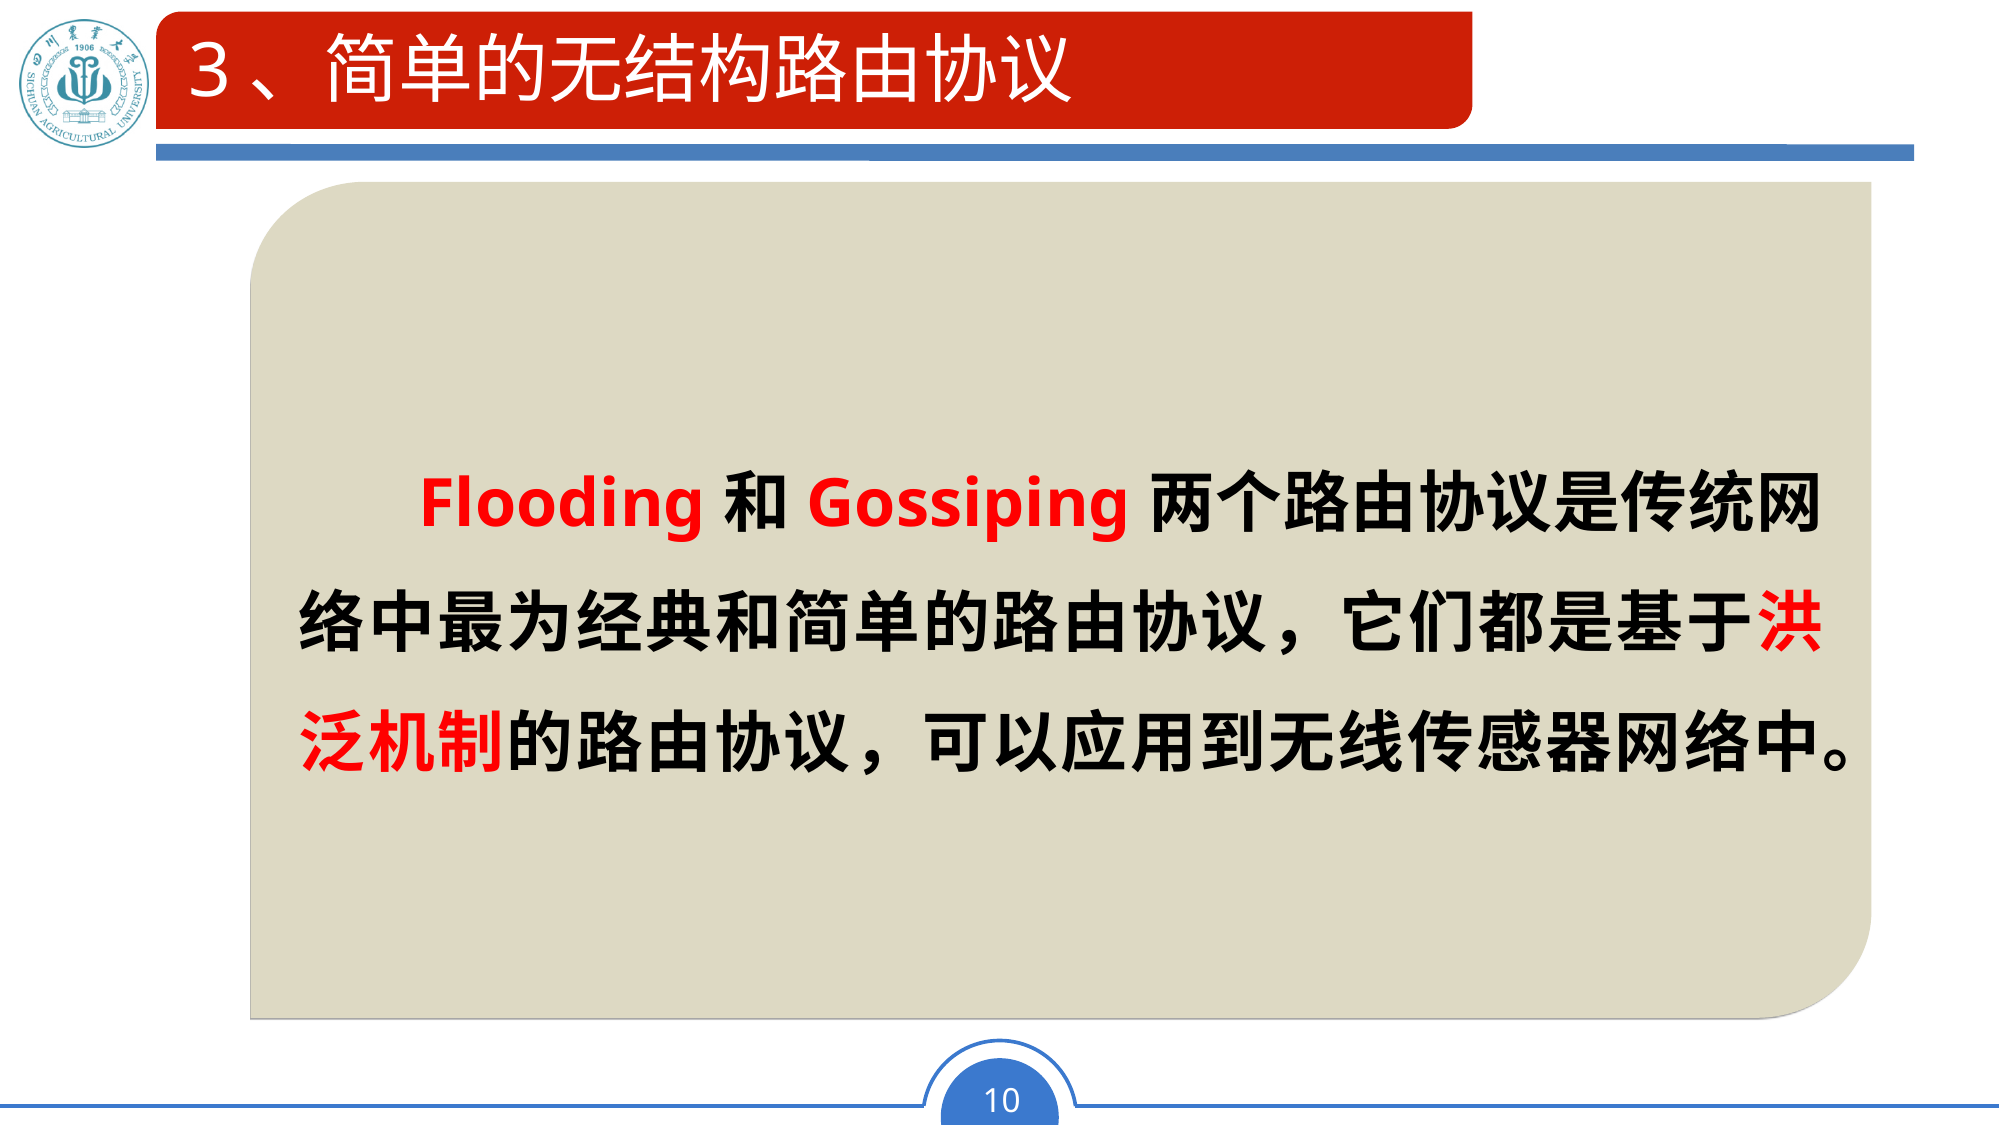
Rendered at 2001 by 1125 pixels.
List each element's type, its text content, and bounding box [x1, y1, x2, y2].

title 3、简单的无结构路由协议 [173, 14, 1910, 126]
text_box Flooding和Gossiping两个路由协议是传统网络中最为经典和简单的路由协议，它们都是基于洪泛机制的路由协议，可以应用到无线传感器网络中。 [250, 181, 1872, 1018]
